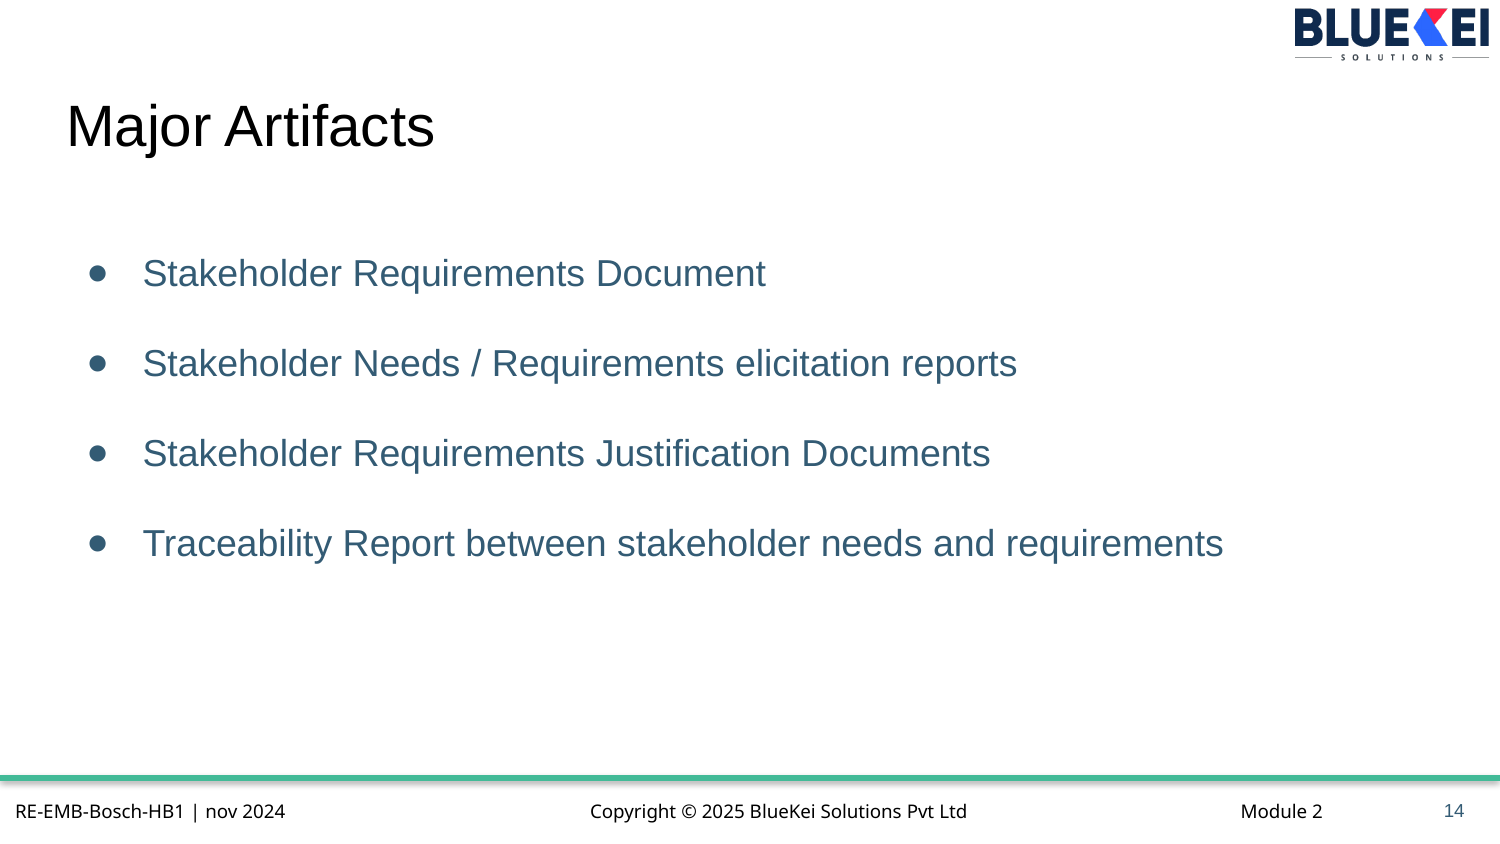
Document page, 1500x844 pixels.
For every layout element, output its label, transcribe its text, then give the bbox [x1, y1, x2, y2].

picture [1293, 7, 1491, 63]
list Stakeholder Requirements Document Stakeholder Needs / Requirements elicitation reports Stakeholder Requirements Justification Documents Traceability Report between stakeholder needs and requirements [52, 189, 1451, 750]
title Major Artifacts [51, 72, 1449, 167]
slide_number 14 [1389, 777, 1480, 842]
